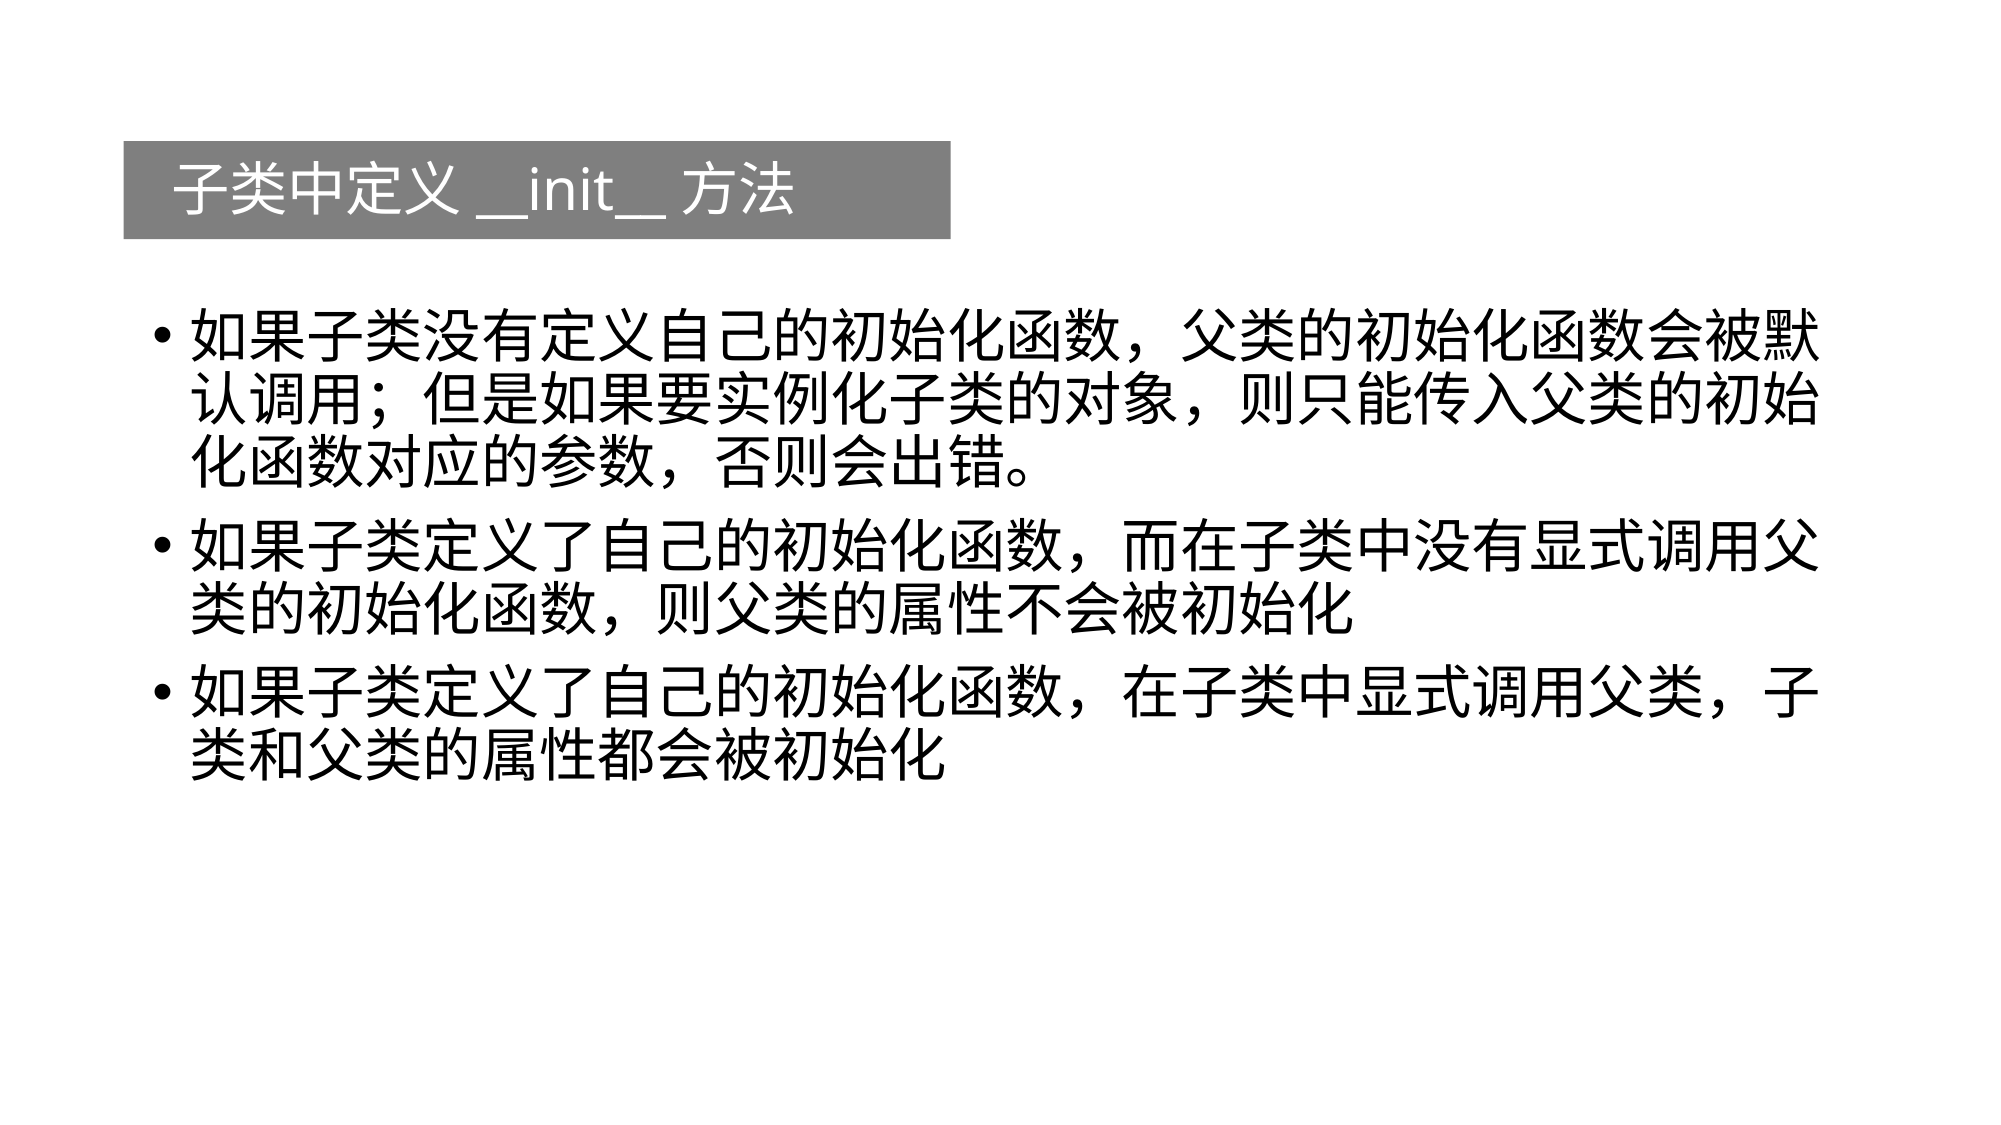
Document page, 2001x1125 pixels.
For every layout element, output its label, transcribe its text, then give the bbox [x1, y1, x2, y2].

text_box 子类中定义__init__方法 [156, 144, 941, 229]
title 子类中定义__init__方法 [137, 59, 1863, 278]
text_box [123, 140, 952, 240]
list 如果子类没有定义自己的初始化函数，父类的初始化函数会被默认调用；但是如果要实例化子类的对象，则只能传入父类的初始化函数对应的参数，否则会出错。 如果子类定义了自己的初始化函数，而在子类中没有显式调用父类的初始化函数，则父类的属性不会被初始化 如果子类定义了自己的初始化函数，在子类中显式调用父类，子类和父类的属性都会被初始化 [137, 299, 1863, 1014]
